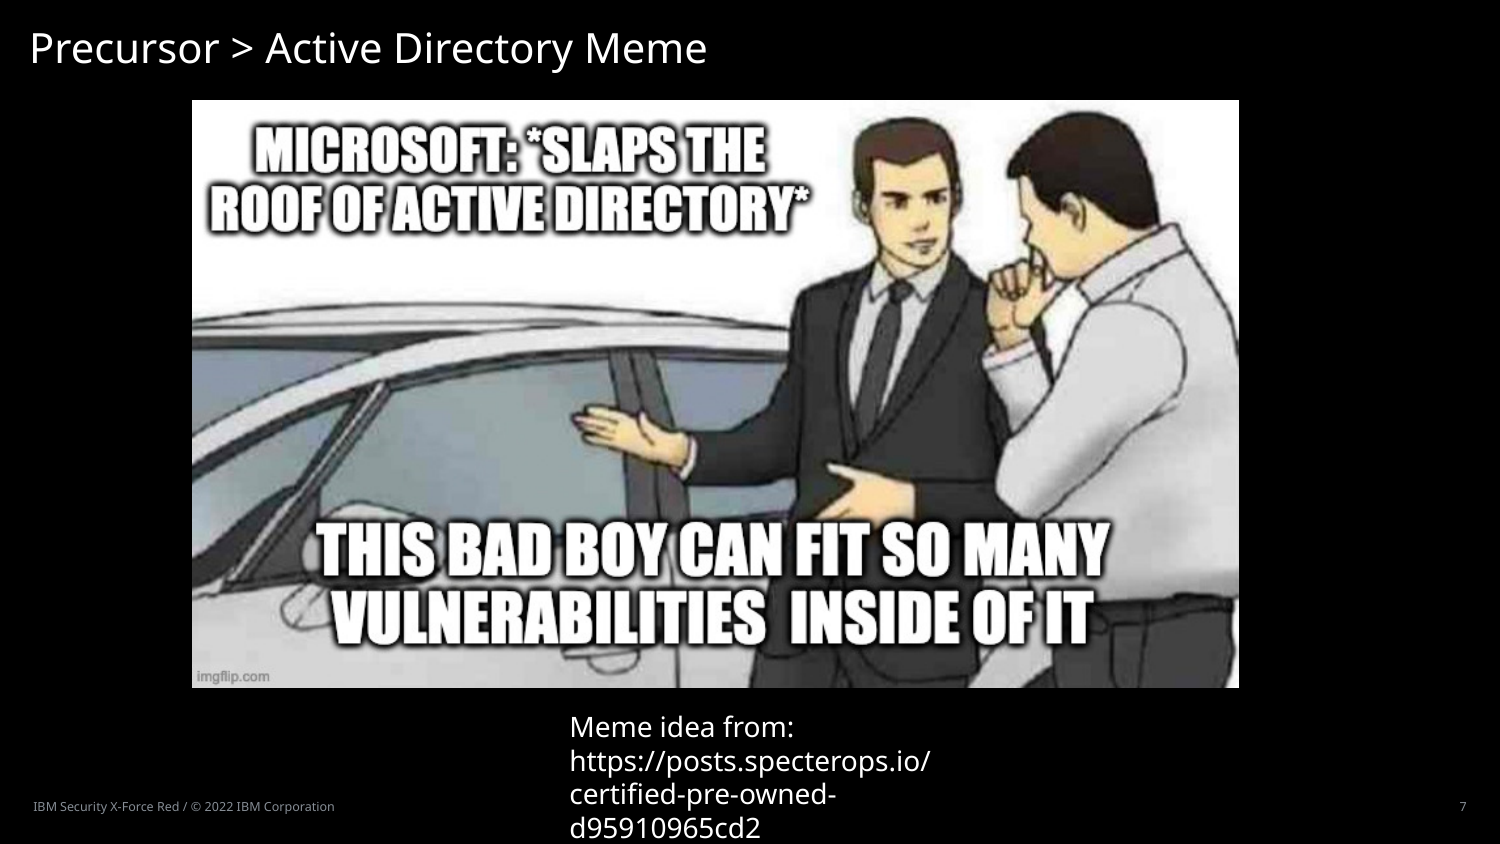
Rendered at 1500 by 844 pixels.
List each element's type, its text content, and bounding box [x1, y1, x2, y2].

text_box Meme idea from: https://posts.specterops.io/certified-pre-owned-d95910965cd2 [554, 701, 956, 844]
footer IBM Security X-Force Red / © 2022 IBM Corporation [33, 793, 554, 821]
picture [191, 99, 1239, 688]
title Precursor > Active Directory Meme [29, 27, 1370, 76]
slide_number 7 [1369, 793, 1467, 821]
